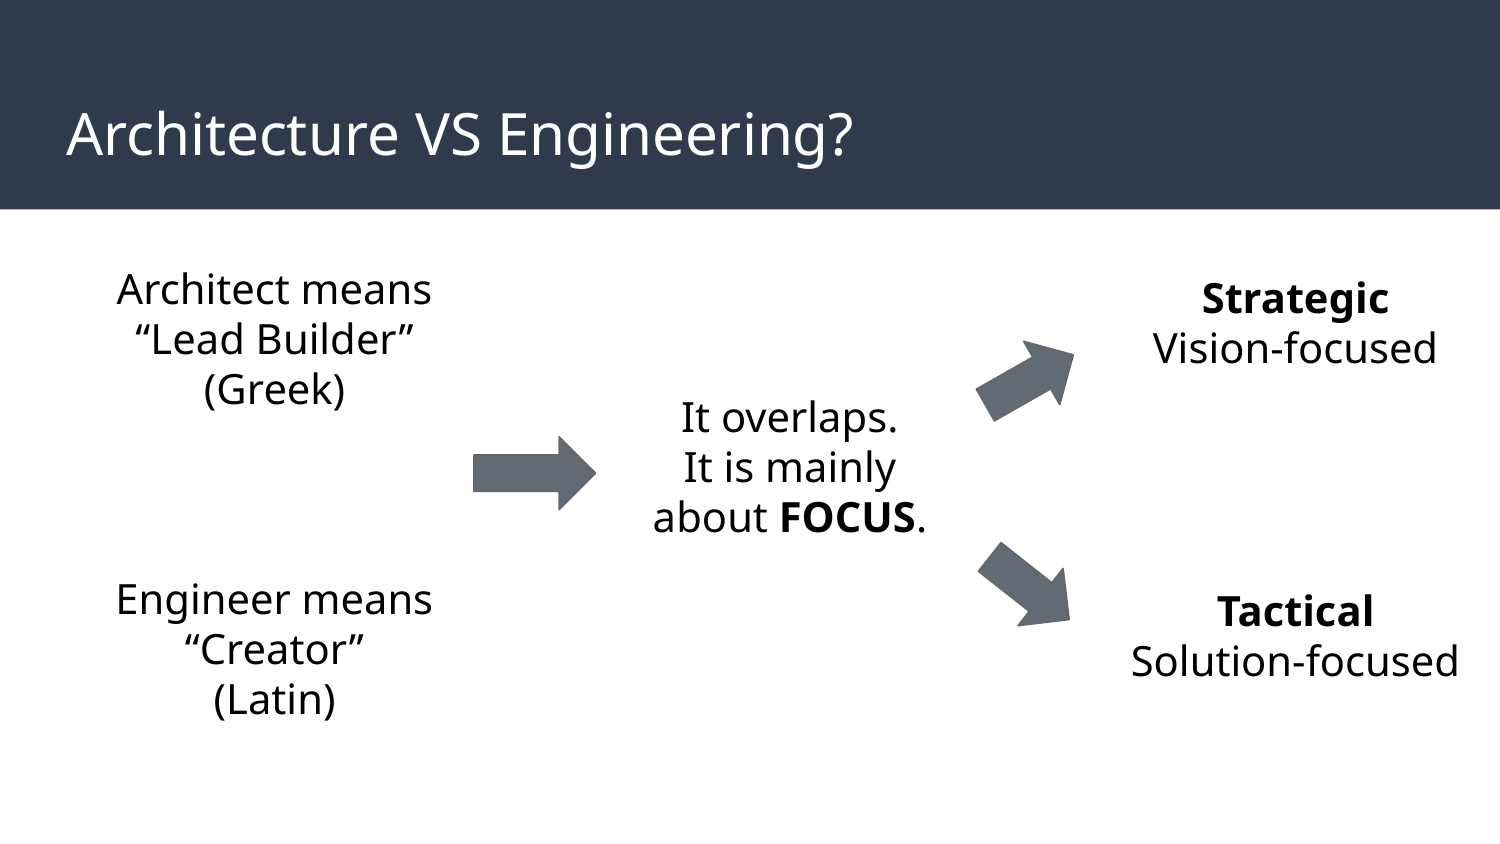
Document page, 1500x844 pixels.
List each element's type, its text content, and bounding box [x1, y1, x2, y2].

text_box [966, 256, 1500, 437]
text_box Architect means “Lead Builder” (Greek) [64, 247, 485, 413]
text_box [473, 375, 945, 571]
text_box Engineer means “Creator” (Latin) [64, 558, 485, 723]
title Architecture VS Engineering? [51, 82, 1449, 185]
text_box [966, 528, 1500, 736]
